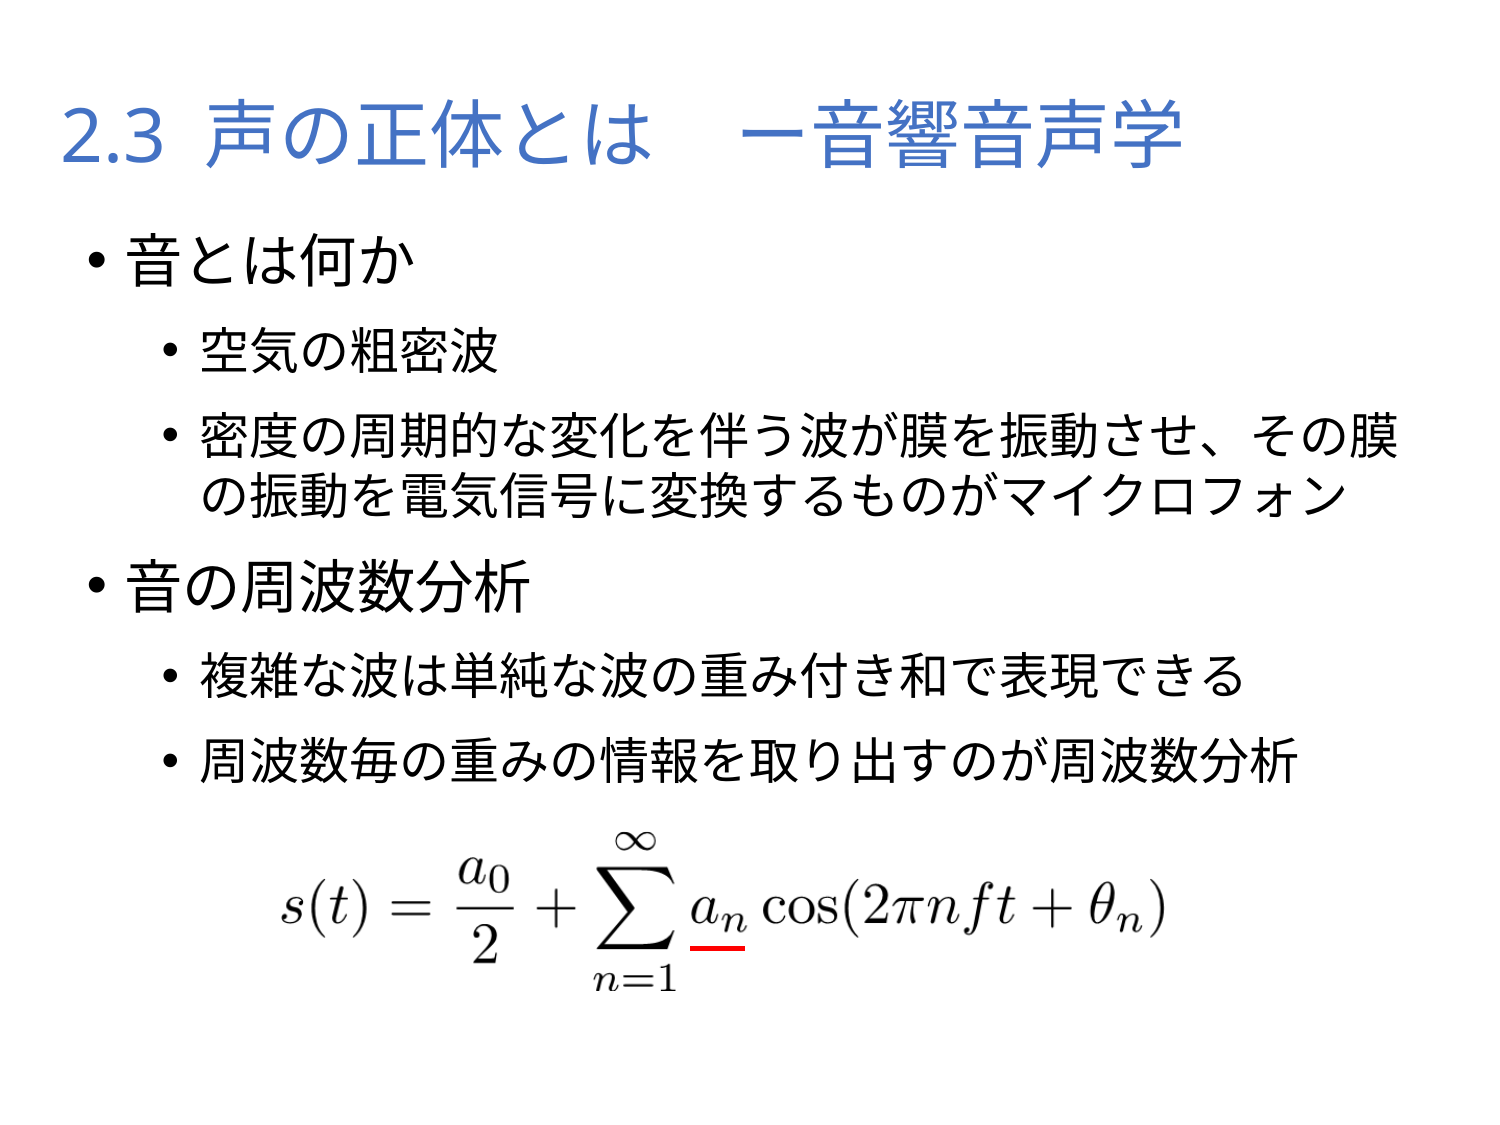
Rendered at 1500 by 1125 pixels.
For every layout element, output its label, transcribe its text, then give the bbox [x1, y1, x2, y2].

list 音とは何か 空気の粗密波 密度の周期的な変化を伴う波が膜を振動させ、その膜の振動を電気信号に変換するものがマイクロフォン 音の周波数分析 複雑な波は単純な波の重み付き和で表現できる 周波数毎の重みの情報を取り出すのが周波数分析 [71, 217, 1419, 931]
title 2.3 声の正体とは ー音響音声学 [45, 59, 1459, 218]
picture [278, 831, 1169, 991]
